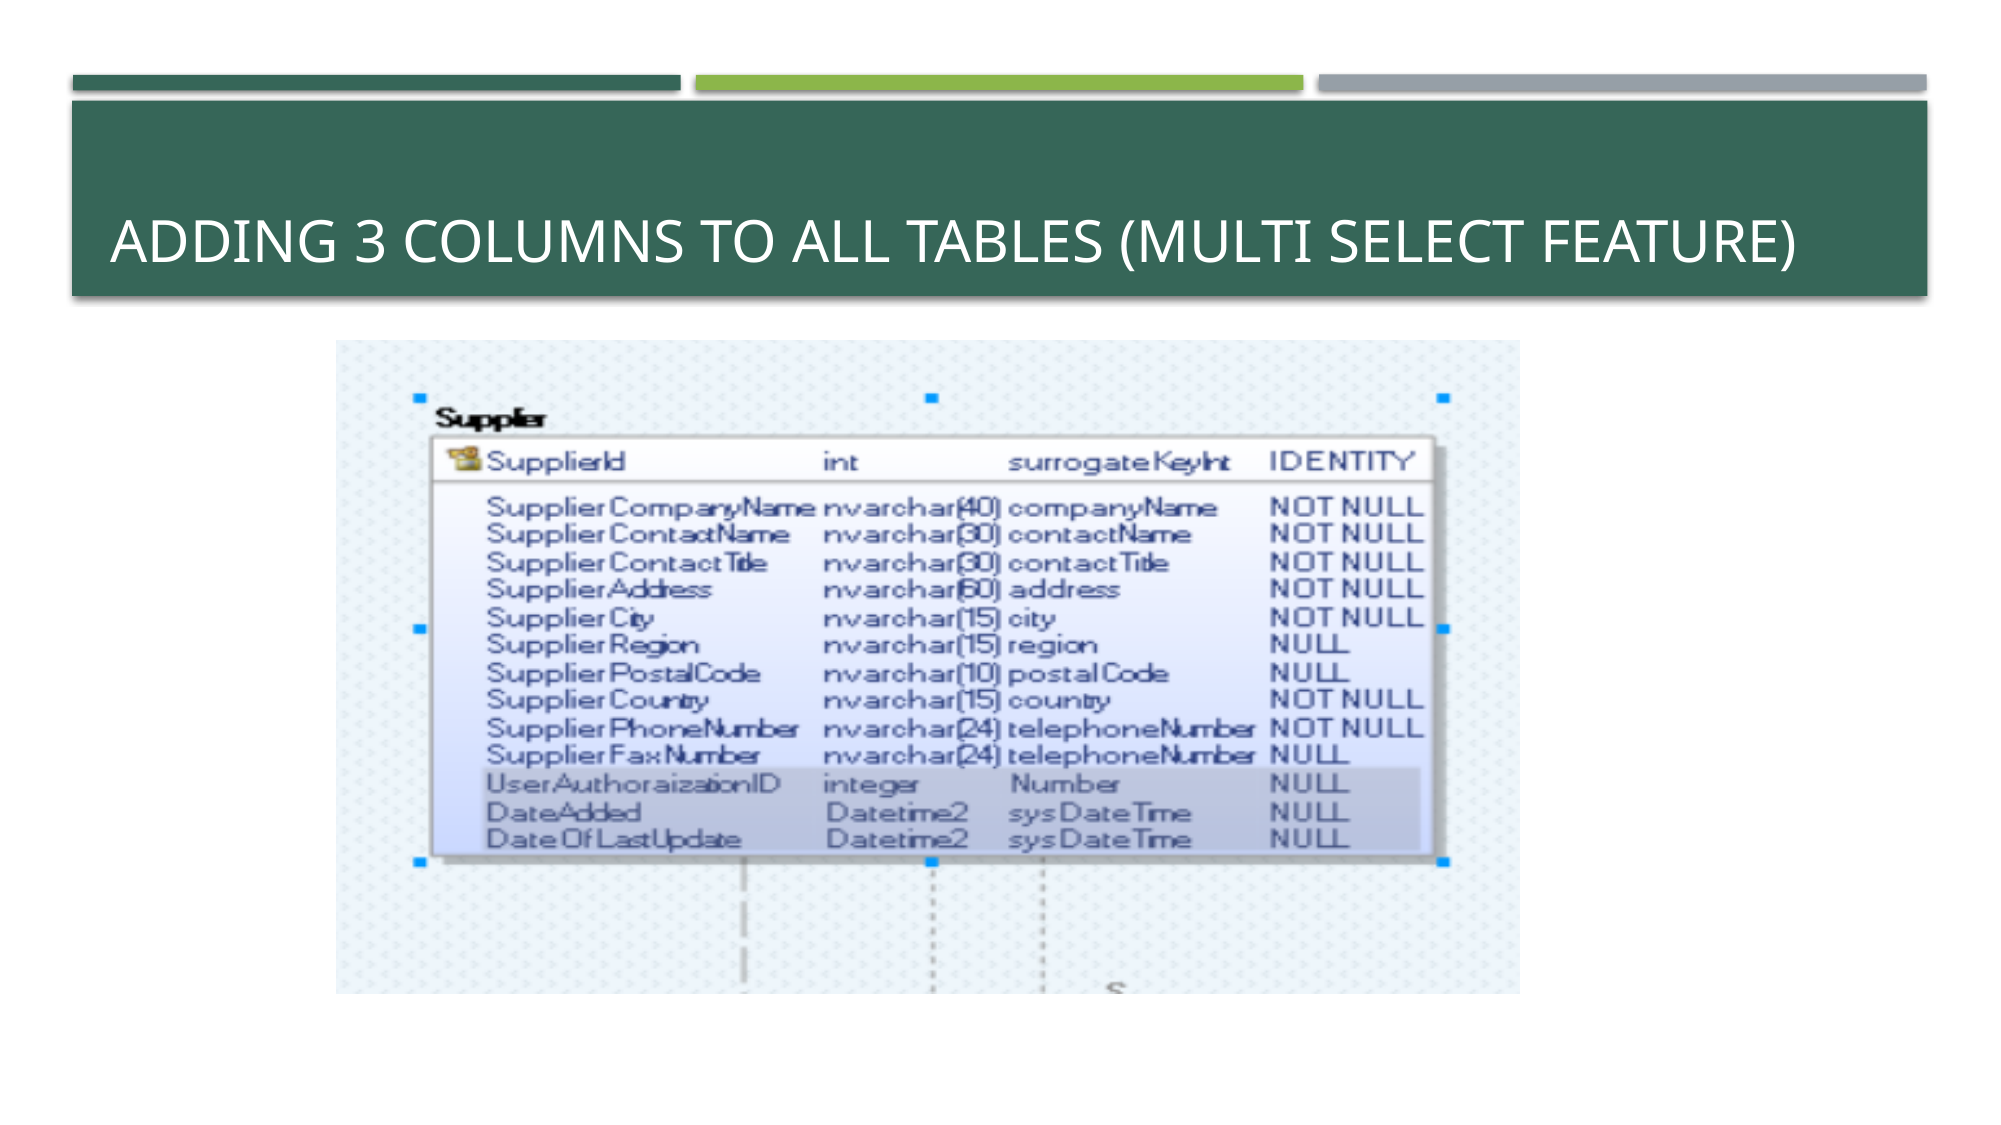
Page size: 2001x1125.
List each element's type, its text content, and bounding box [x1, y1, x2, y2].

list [336, 339, 1521, 994]
title Adding 3 columns to all tables (multi select feature) [95, 115, 1905, 282]
